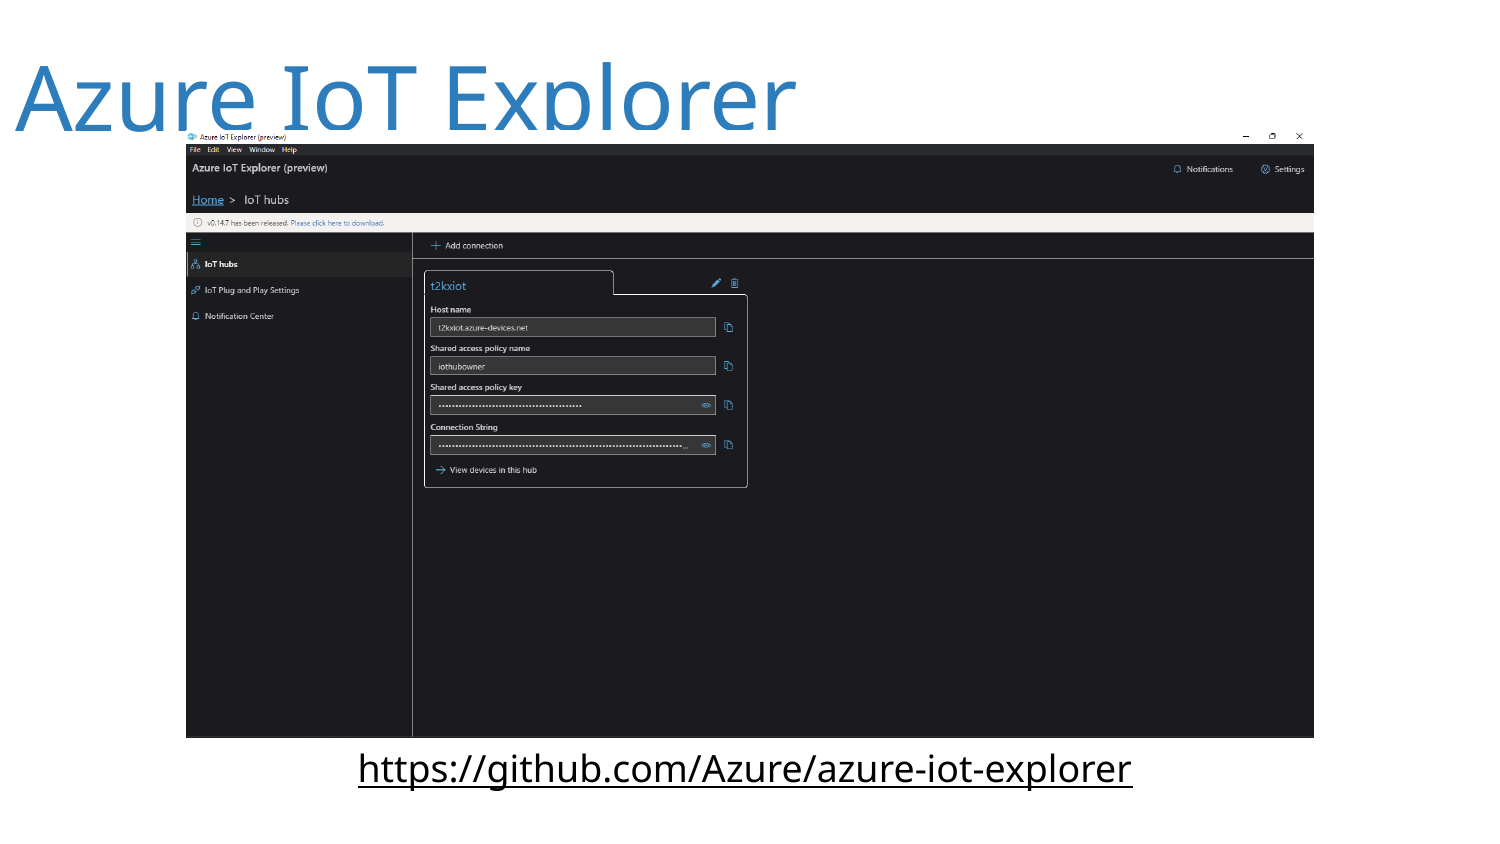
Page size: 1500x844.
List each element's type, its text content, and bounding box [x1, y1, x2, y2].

title Azure IoT Explorer [0, 44, 1500, 159]
text_box https://github.com/Azure/azure-iot-explorer [0, 737, 1500, 804]
picture [186, 130, 1314, 738]
